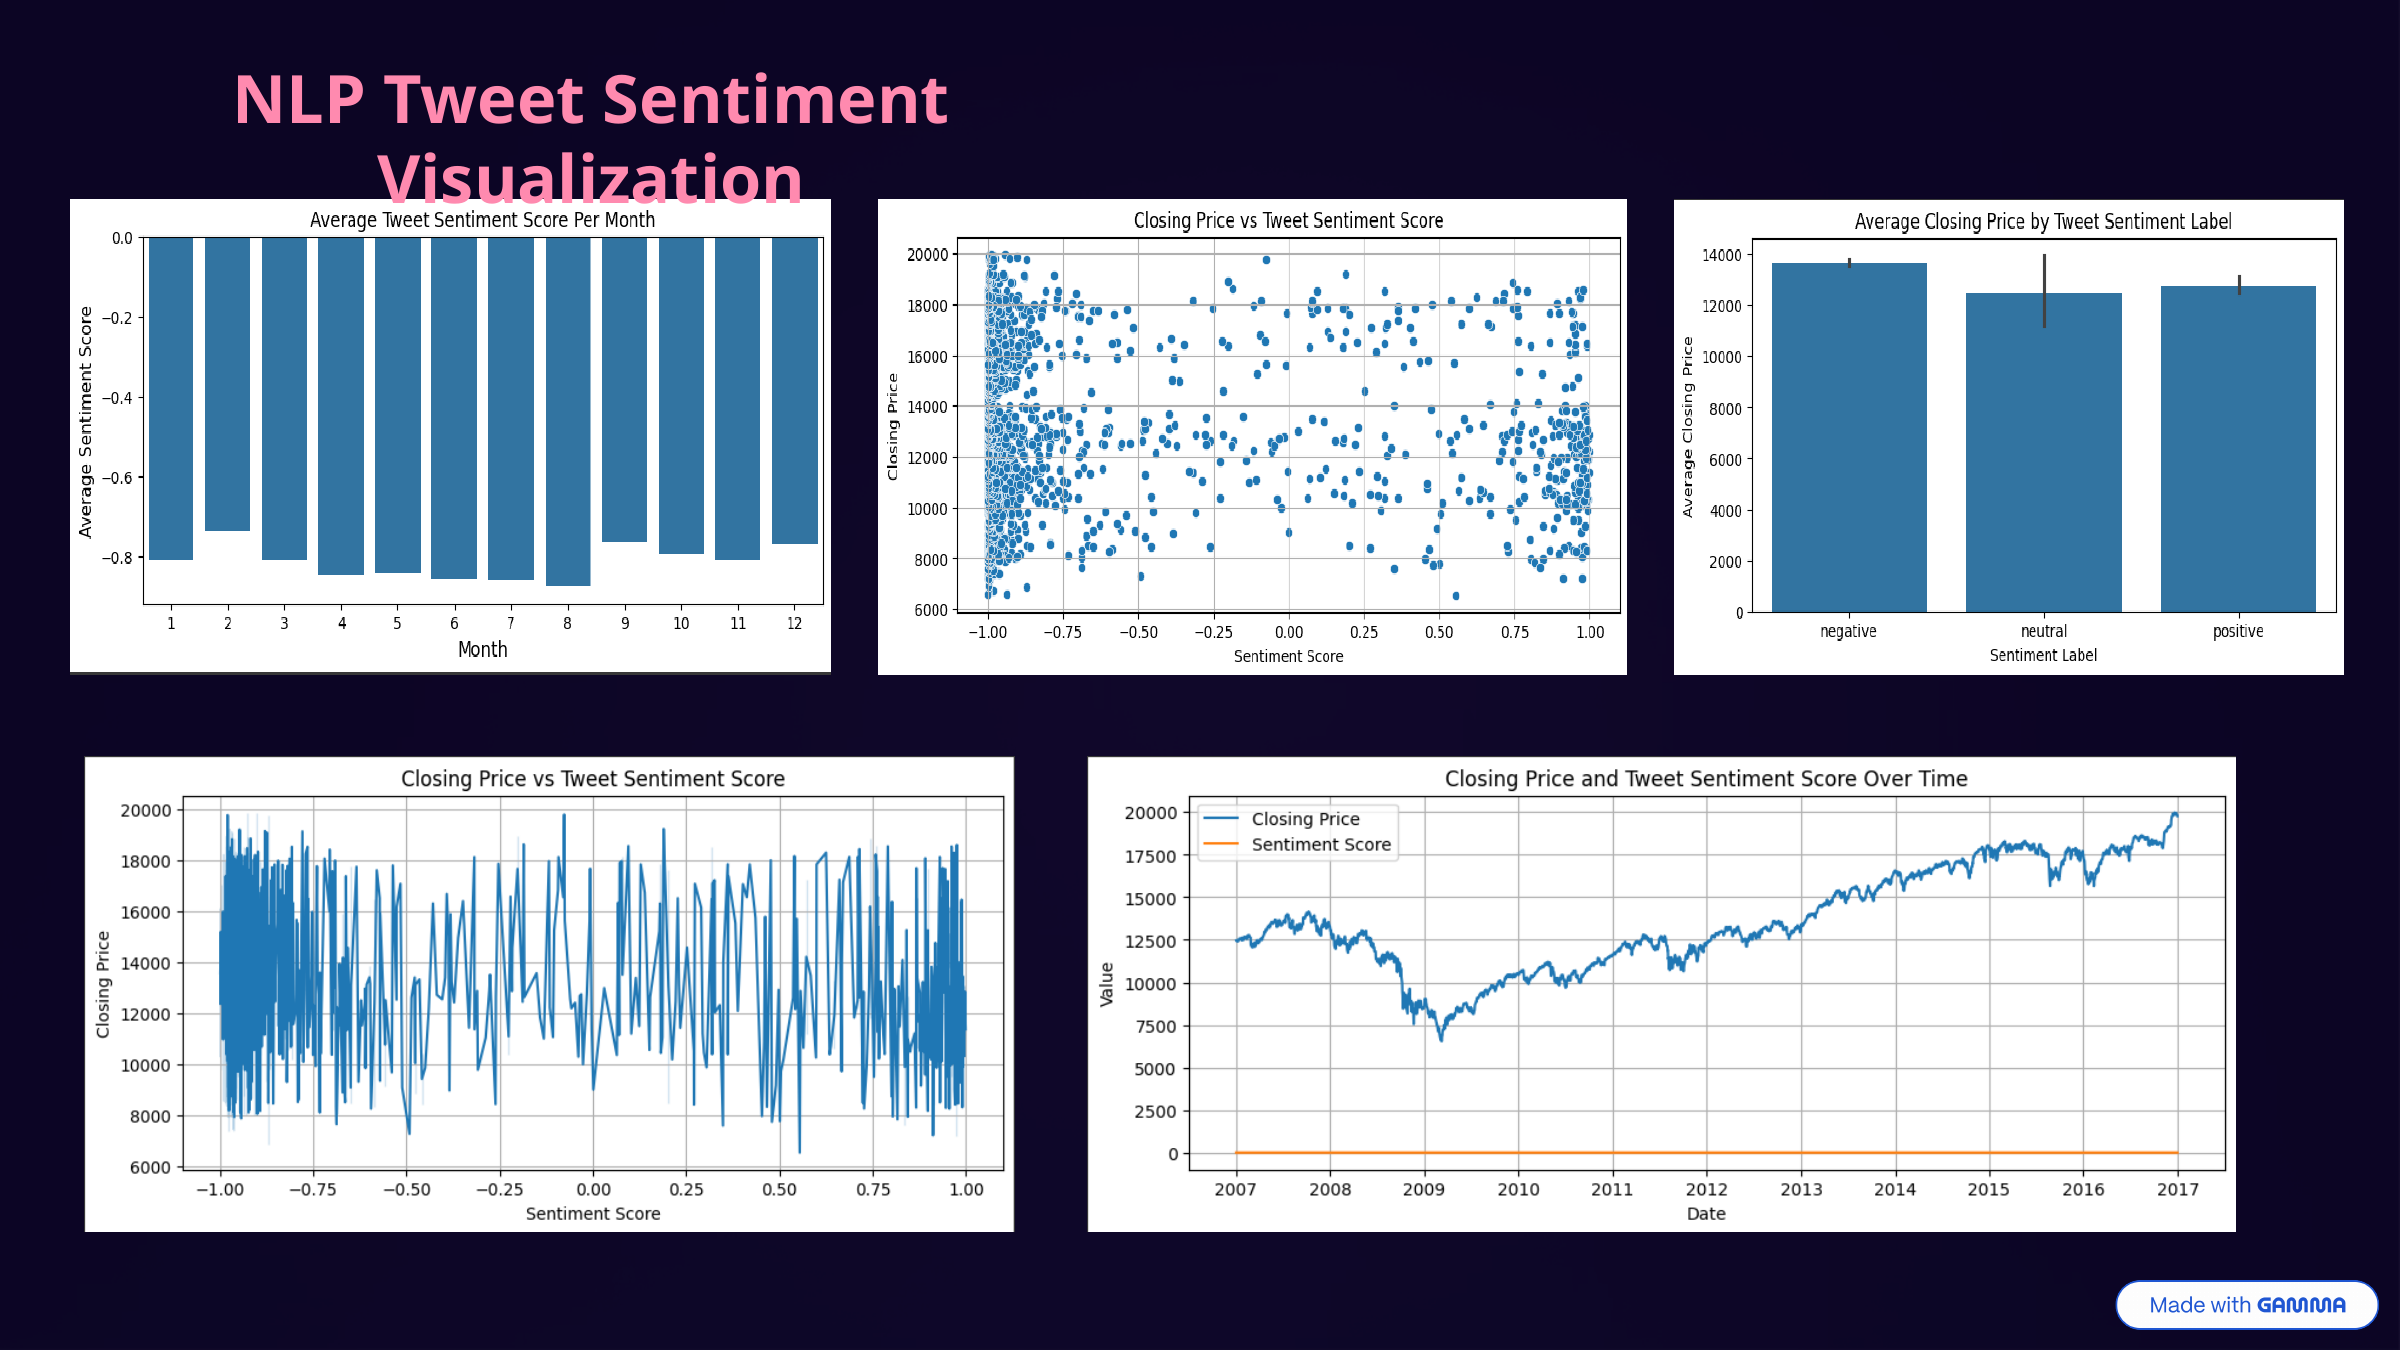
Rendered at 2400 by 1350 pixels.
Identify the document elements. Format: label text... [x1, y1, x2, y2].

picture [70, 199, 831, 675]
picture [2106, 1271, 2389, 1339]
picture [878, 199, 1627, 675]
picture [1087, 755, 2236, 1232]
text_box NLP Tweet Sentiment Visualization [70, 49, 1113, 269]
picture [84, 755, 1015, 1232]
picture [1674, 199, 2344, 675]
